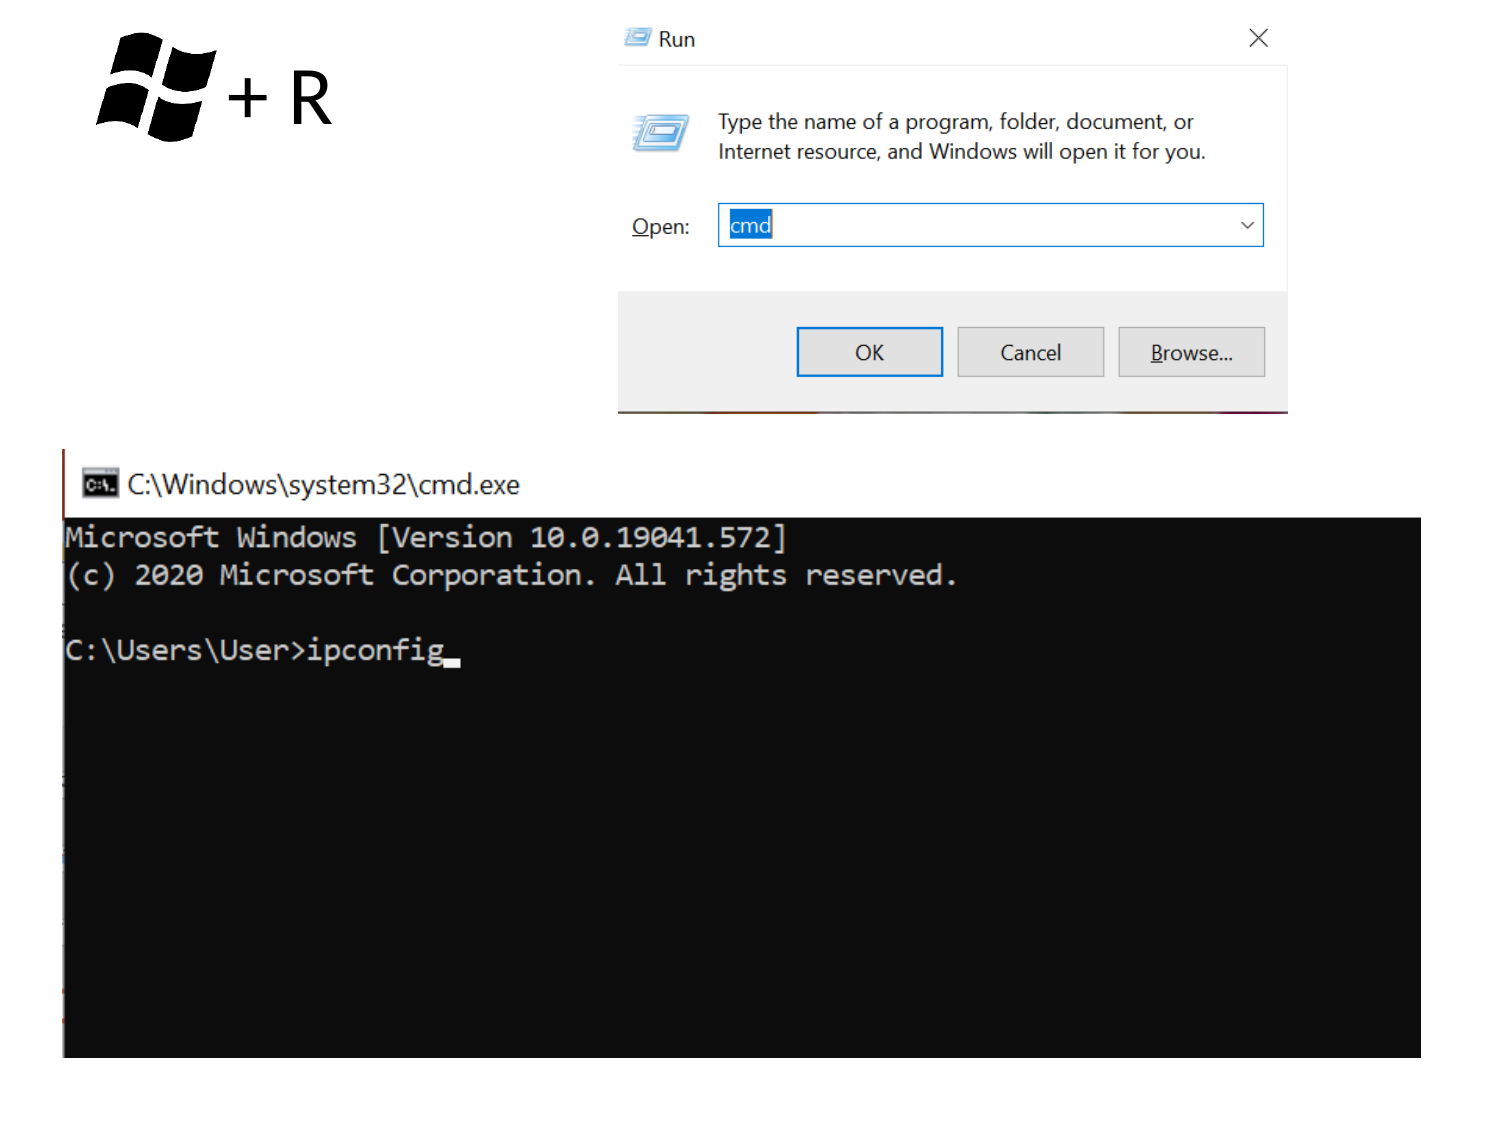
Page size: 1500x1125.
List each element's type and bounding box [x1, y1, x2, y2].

picture [618, 16, 1288, 414]
text_box [37, 24, 350, 150]
picture [62, 449, 1421, 1059]
